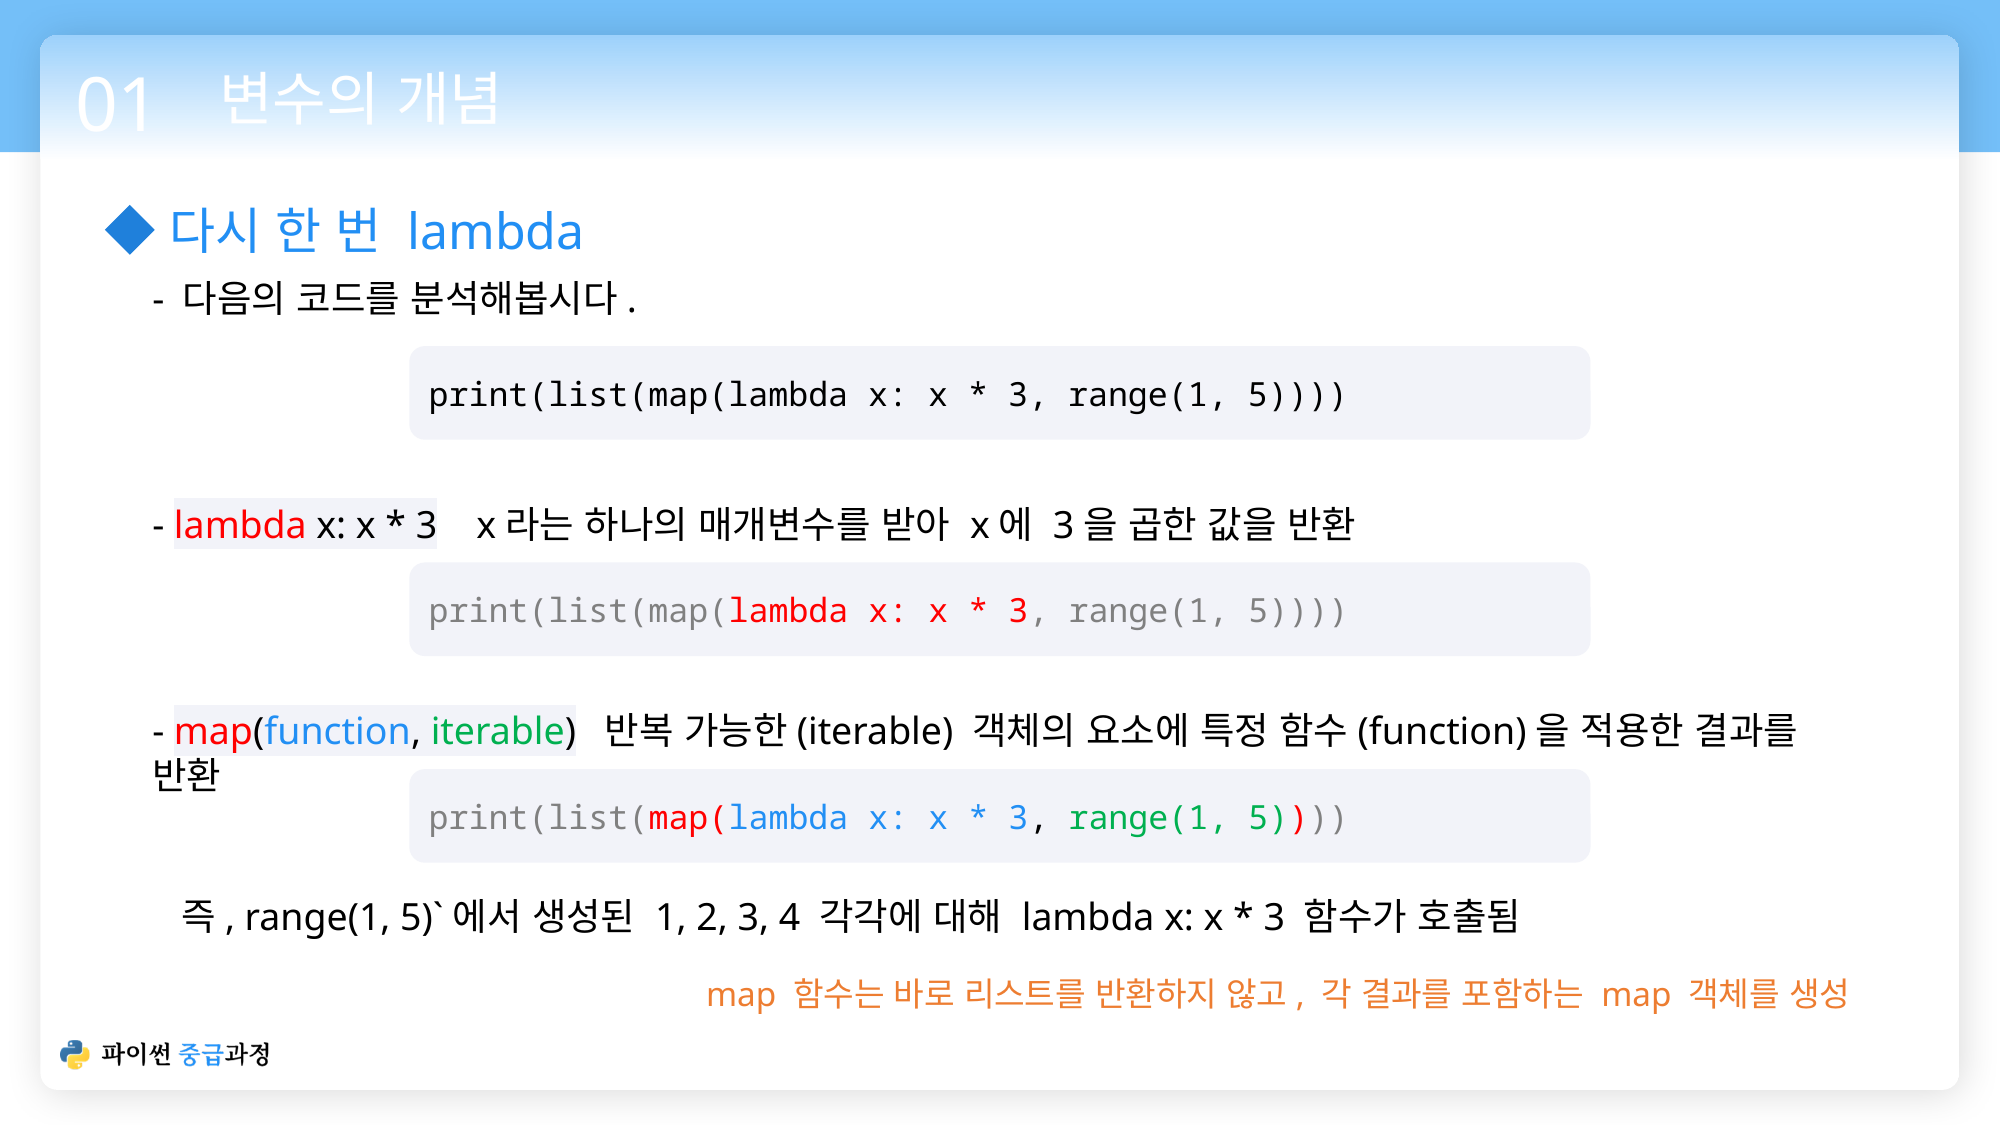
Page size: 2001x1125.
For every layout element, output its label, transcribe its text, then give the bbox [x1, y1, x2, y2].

text_box 01 [60, 48, 213, 154]
table_cell [1961, 56, 1967, 153]
text_box 다시 한 번 lambda [154, 191, 650, 267]
text_box print(list(map(lambda x: x * 3, range(1, 5)))) [408, 561, 1592, 658]
text_box [0, 0, 2000, 153]
text_box - map(function, iterable) 반복 가능한(iterable) 객체의 요소에 특정 함수(function)을 적용한 결과를 반환 [137, 700, 1857, 805]
text_box 즉, range(1, 5)`에서 생성된 1, 2, 3, 4 각각에 대해 lambda x: x * 3 함수가 호출됨 [166, 885, 1887, 946]
text_box print(list(map(lambda x: x * 3, range(1, 5)))) [408, 768, 1592, 864]
text_box - lambda x: x * 3 x라는 하나의 매개변수를 받아 x에 3을 곱한 값을 반환 [137, 493, 1604, 554]
text_box 변수의 개념 [204, 54, 940, 140]
text_box map 함수는 바로 리스트를 반환하지 않고, 각 결과를 포함하는 map 객체를 생성 [154, 965, 1874, 1021]
text_box [103, 203, 157, 257]
text_box print(list(map(lambda x: x * 3, range(1, 5)))) [408, 345, 1592, 441]
picture [60, 1038, 274, 1071]
text_box - 다음의 코드를 분석해봅시다. [137, 267, 1348, 328]
text_box [39, 34, 1961, 1091]
